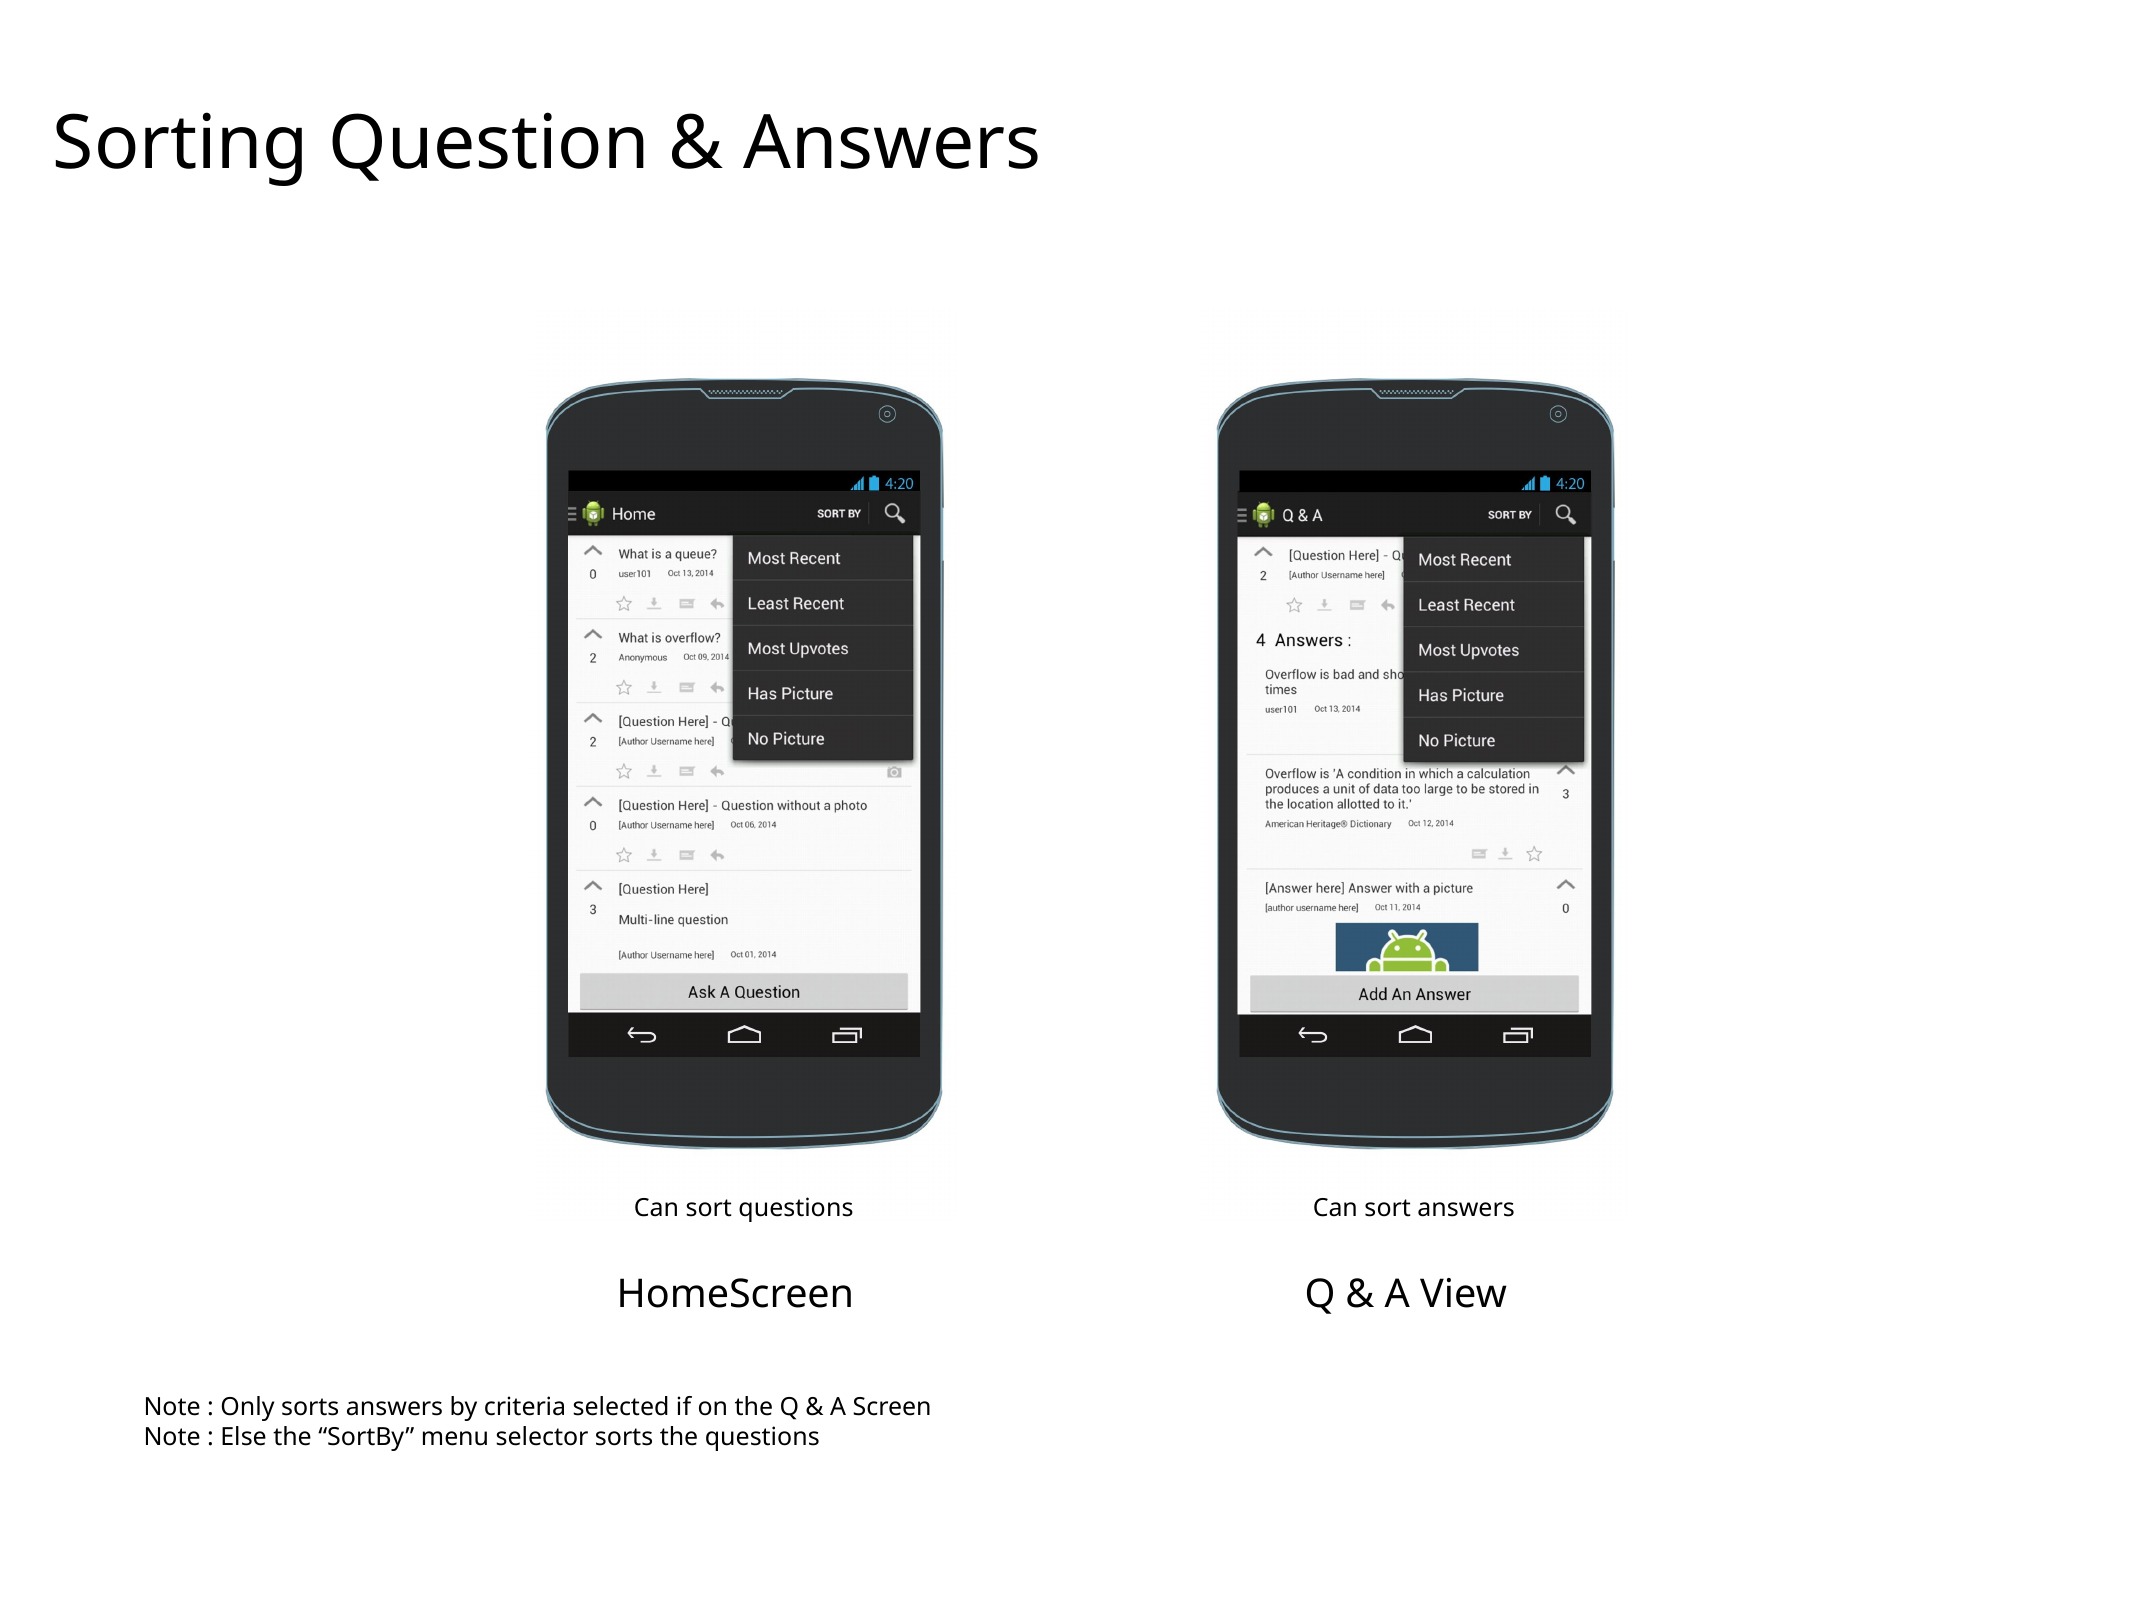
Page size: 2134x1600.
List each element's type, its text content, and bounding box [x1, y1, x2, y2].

picture [1199, 305, 1629, 1221]
text_box HomeScreen [616, 1267, 855, 1316]
picture [531, 305, 956, 1221]
text_box Sorting Question & Answers [52, 93, 1043, 184]
text_box Q & A View [1304, 1267, 1507, 1316]
text_box Note : Only sorts answers by criteria selected if on the Q & A Screen Note : Else the “SortBy” menu selector sorts the questions [143, 1390, 934, 1451]
